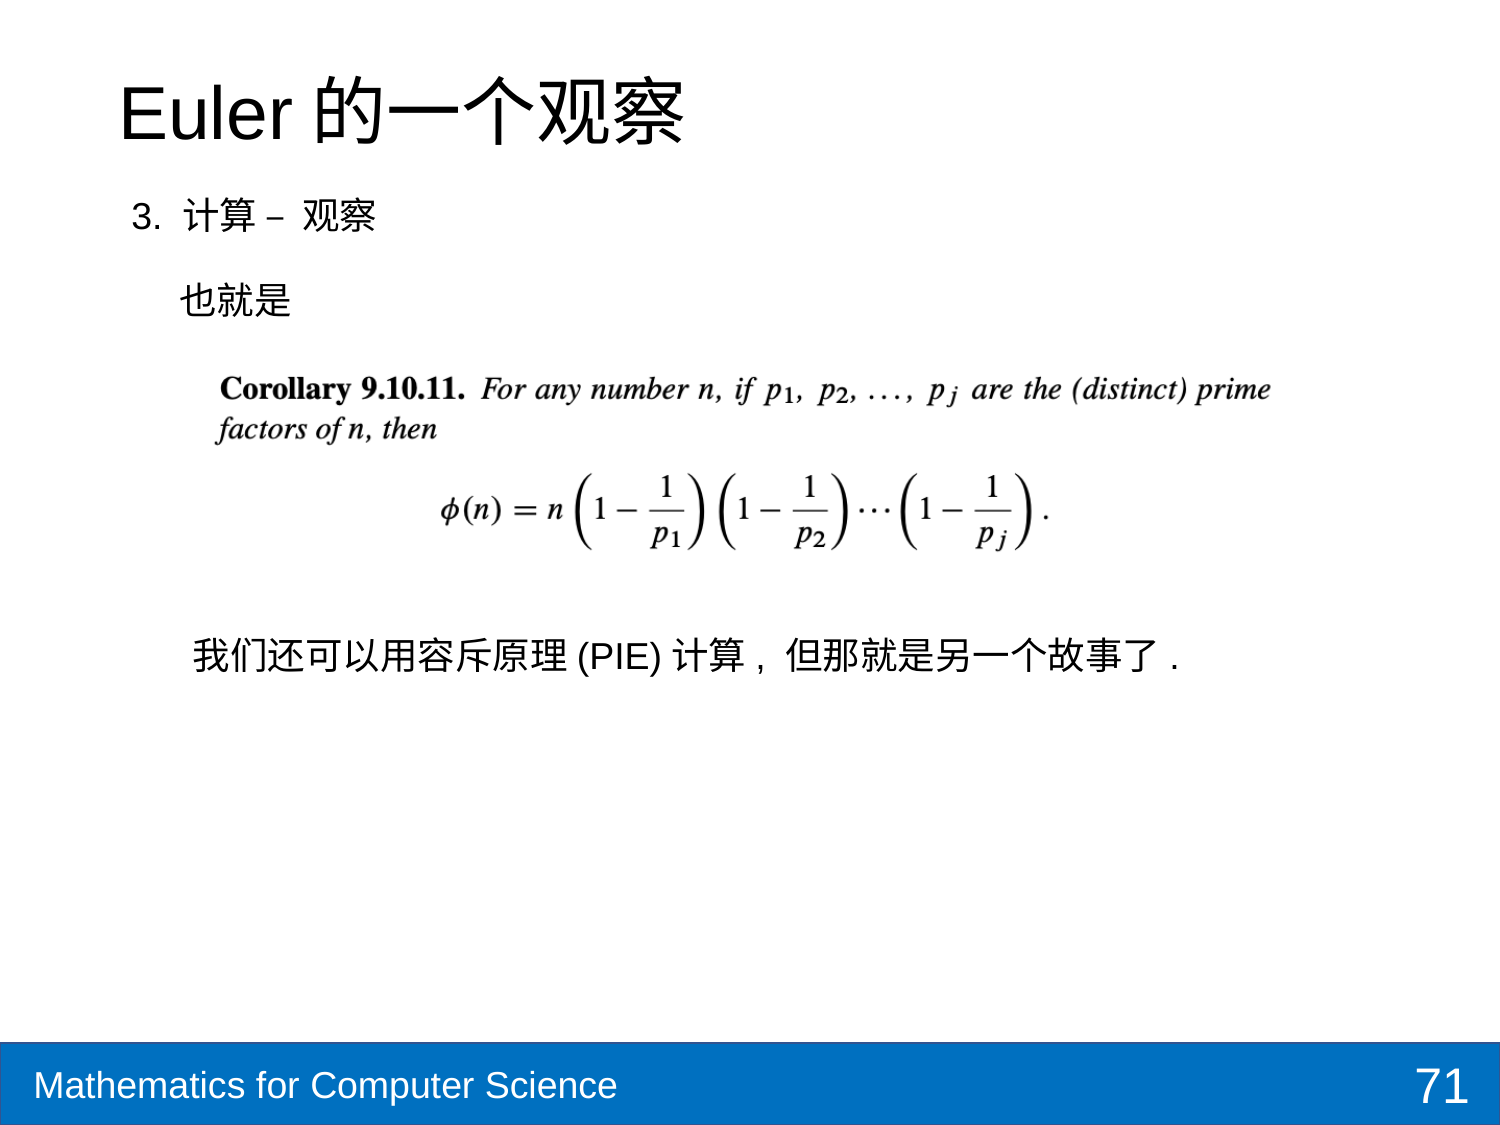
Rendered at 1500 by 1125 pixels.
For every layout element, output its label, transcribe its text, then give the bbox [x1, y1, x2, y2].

picture [195, 355, 1305, 570]
slide_number 71 [1147, 1054, 1485, 1114]
text_box 我们还可以用容斥原理(PIE)计算, 但那就是另一个故事了. [178, 624, 1206, 685]
text_box 也就是 [164, 269, 307, 330]
title Euler的一个观察 [103, 59, 1397, 171]
